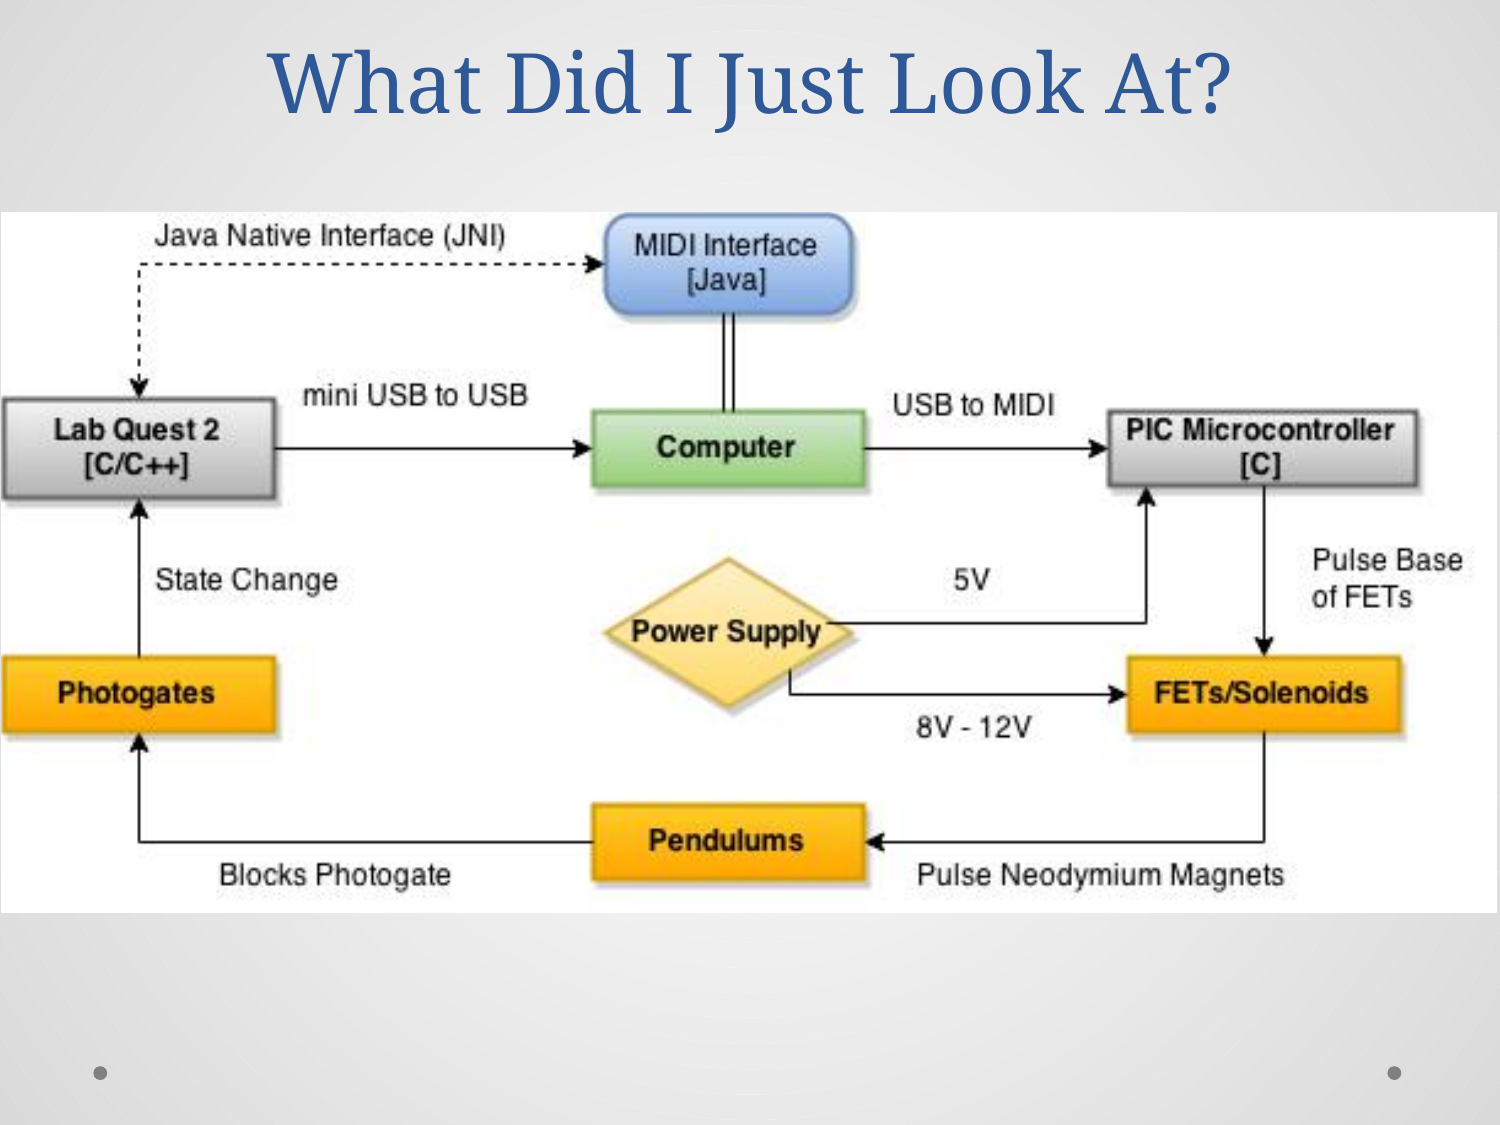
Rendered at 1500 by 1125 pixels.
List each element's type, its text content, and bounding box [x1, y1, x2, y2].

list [0, 212, 1498, 913]
title What Did I Just Look At? [75, 0, 1425, 138]
